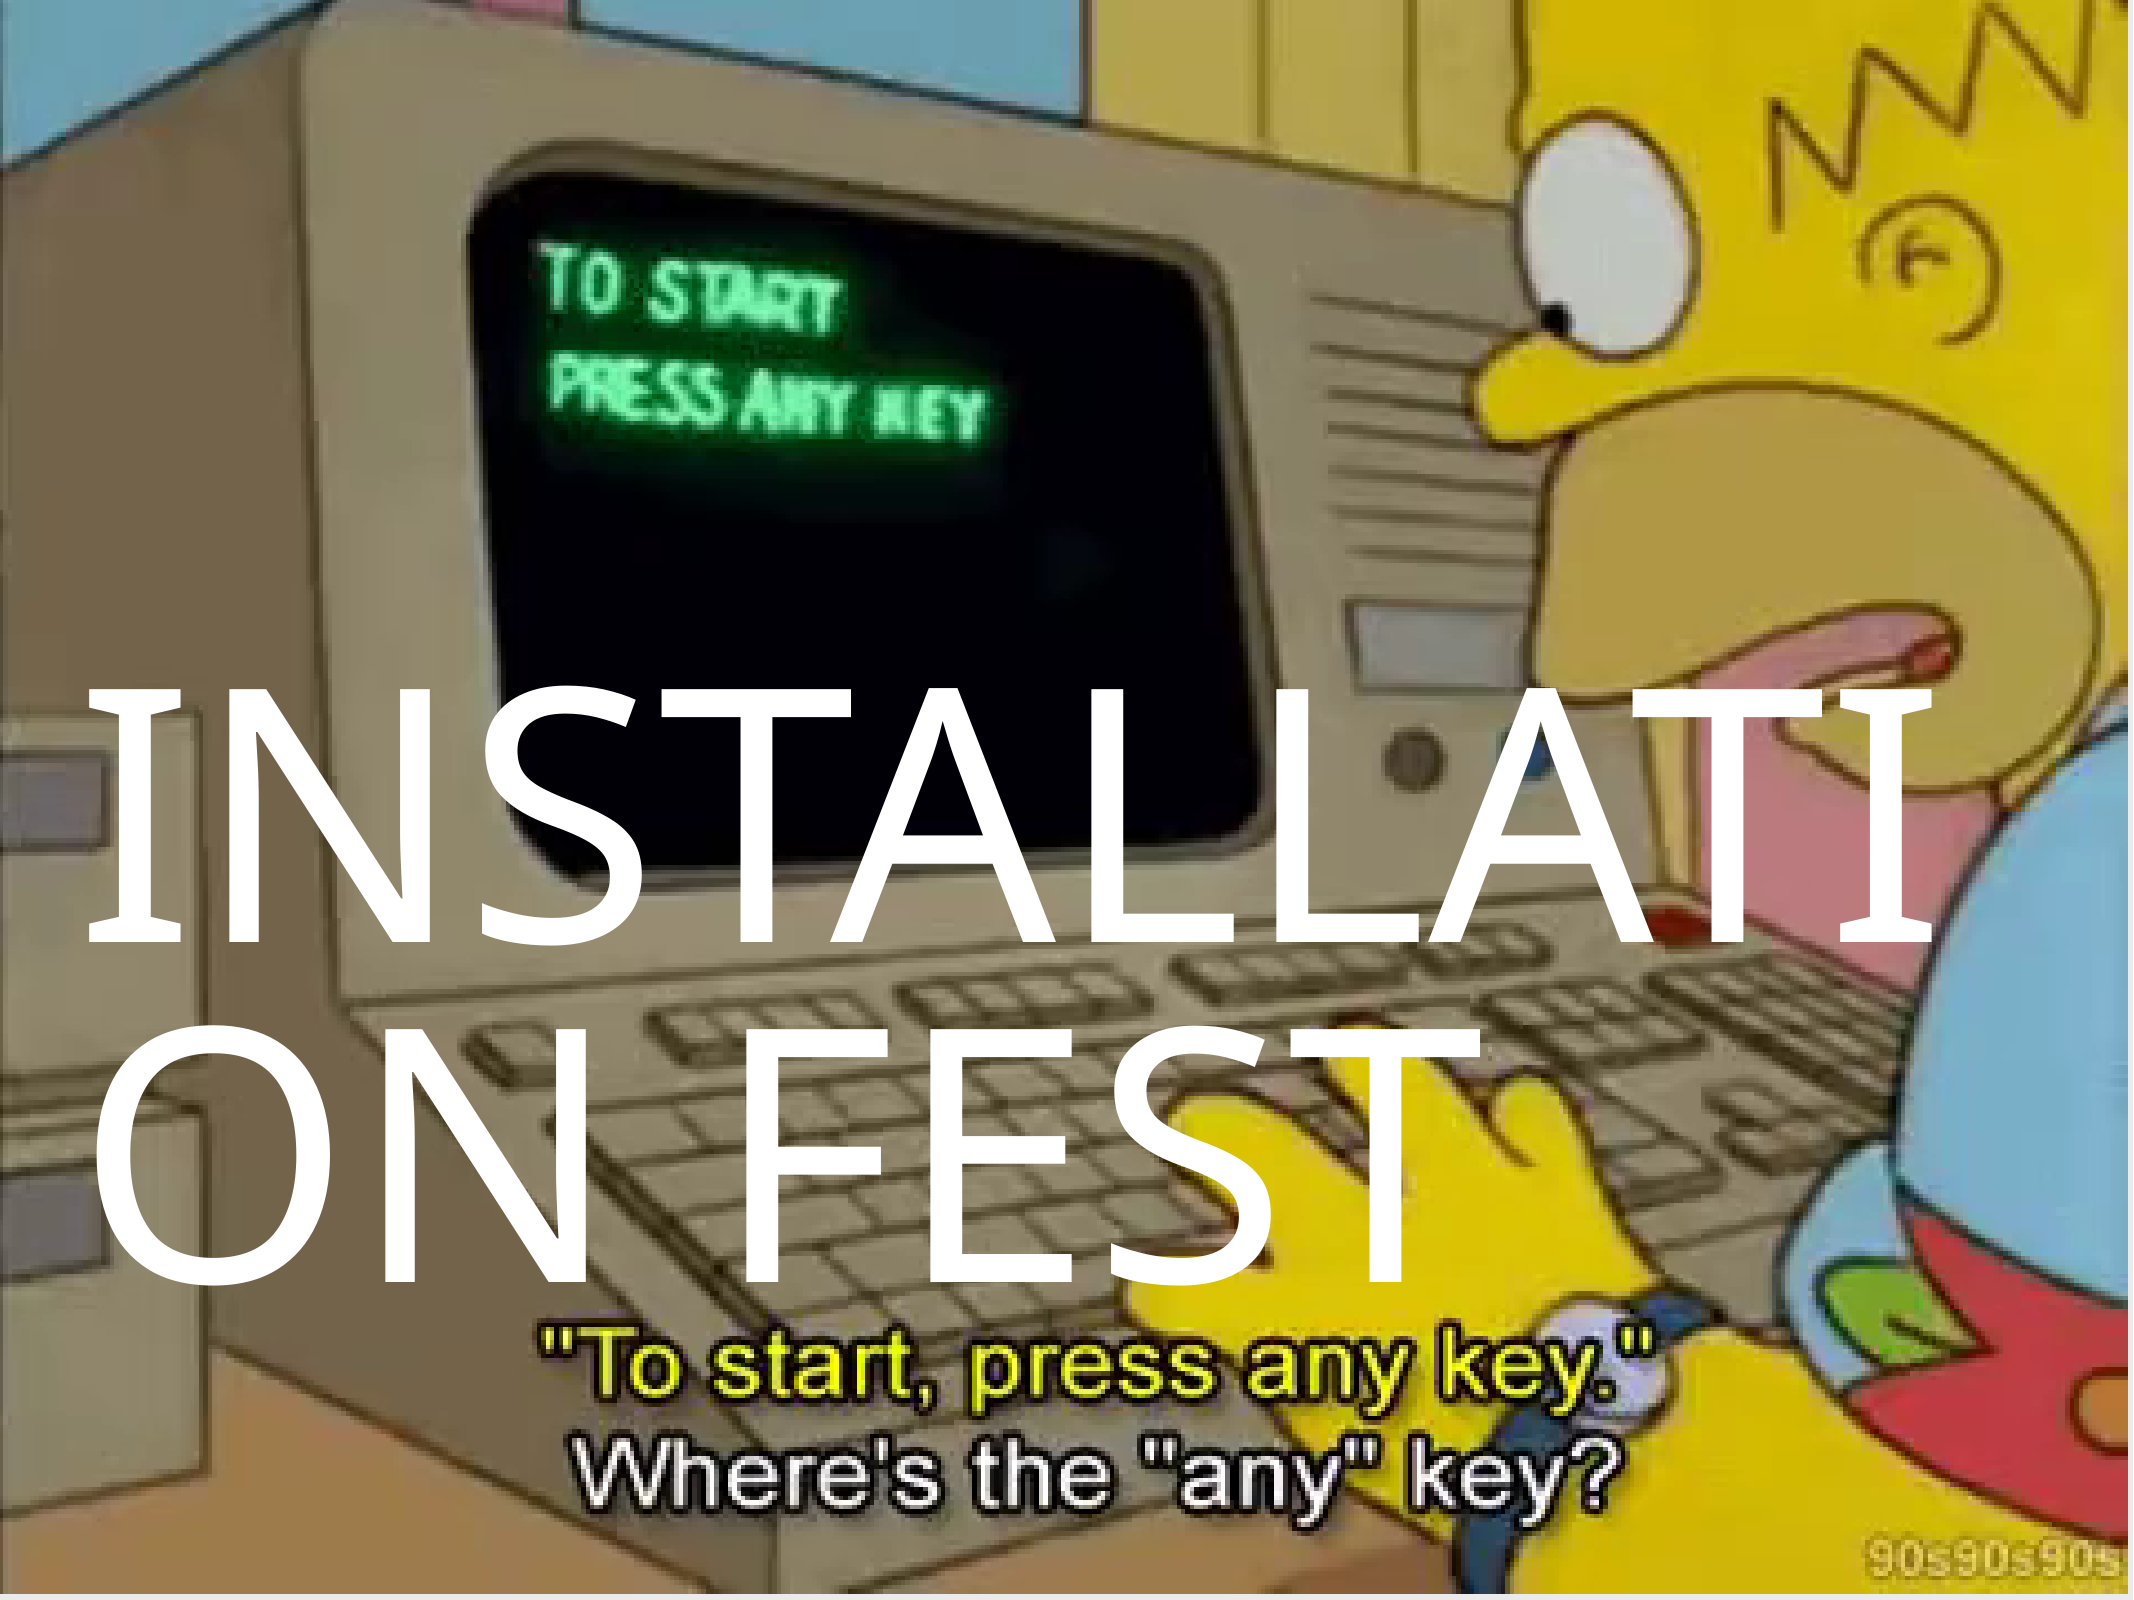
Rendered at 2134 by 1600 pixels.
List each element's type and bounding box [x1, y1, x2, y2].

text_box [0, 0, 2129, 1595]
